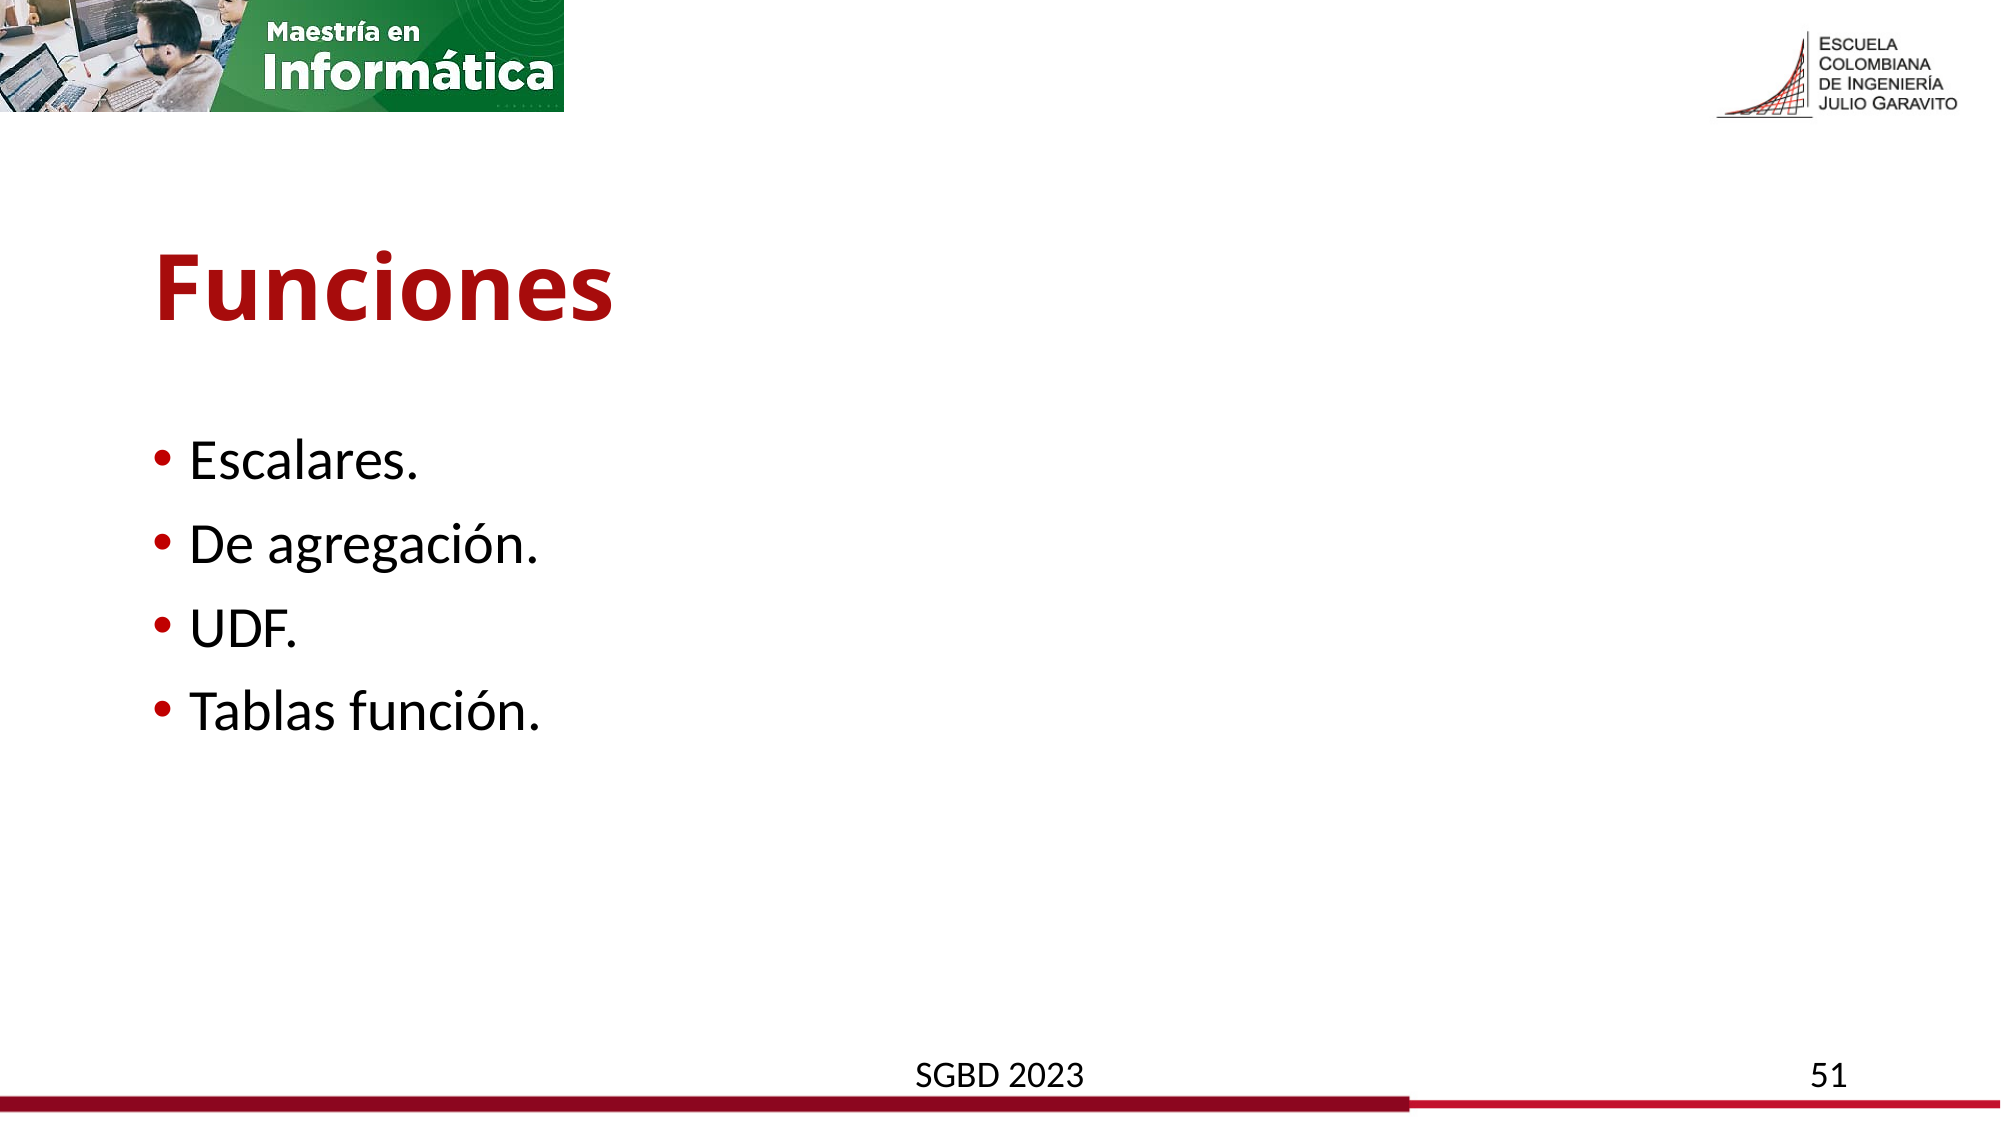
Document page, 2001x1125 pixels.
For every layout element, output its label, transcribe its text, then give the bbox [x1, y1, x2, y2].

title Funciones [137, 182, 1863, 400]
list Escalares. De agregación. UDF. Tablas función. [137, 421, 1863, 1050]
slide_number 51 [1412, 1042, 1863, 1103]
picture [0, 0, 2001, 1125]
footer SGBD 2023 [662, 1042, 1338, 1103]
